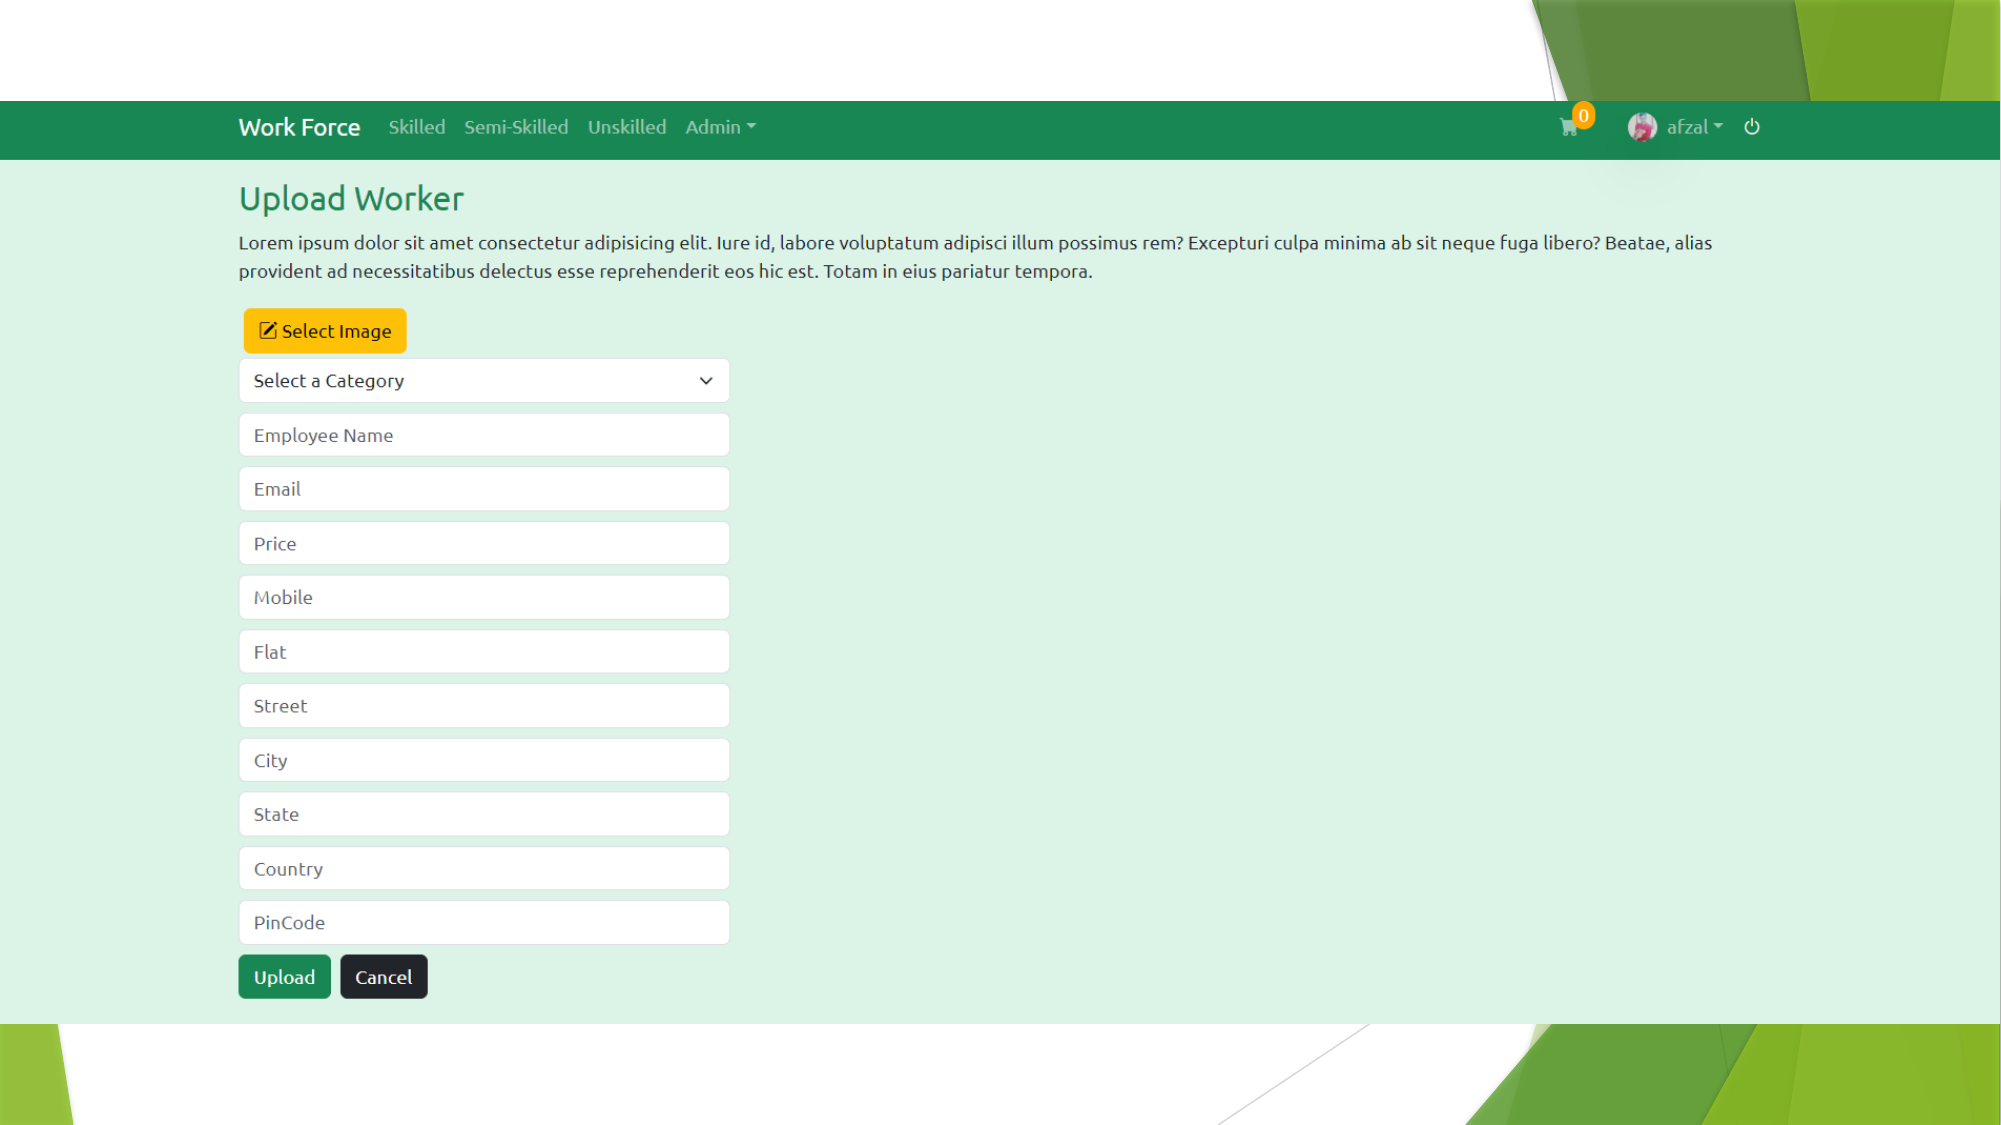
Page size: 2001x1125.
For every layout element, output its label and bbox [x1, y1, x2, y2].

picture [0, 101, 2000, 1024]
